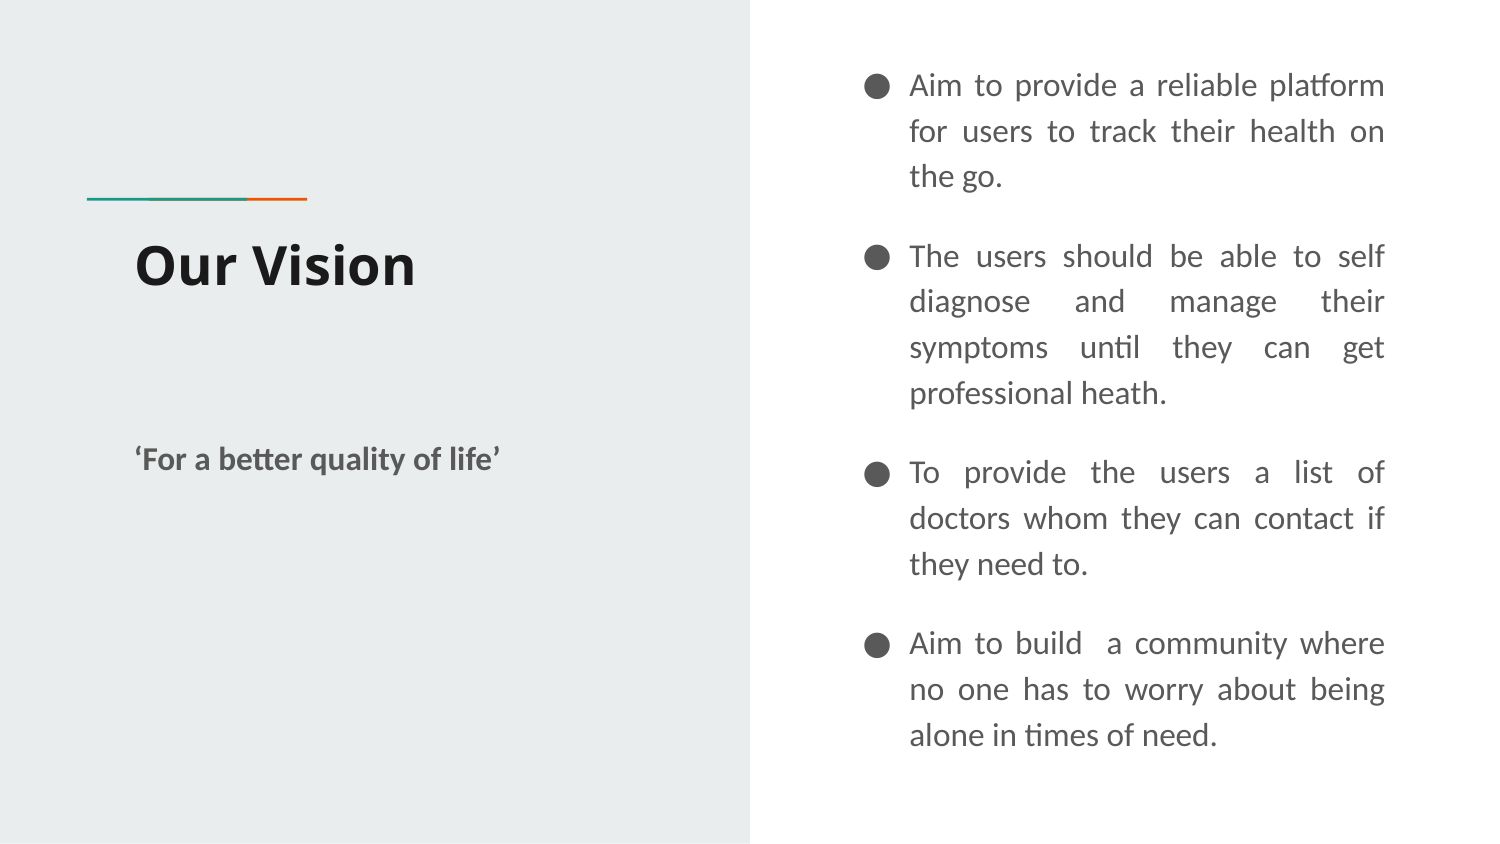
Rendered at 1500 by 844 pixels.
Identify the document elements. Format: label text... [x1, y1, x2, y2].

title Our Vision [119, 216, 662, 494]
subtitle ‘For a better quality of life’ [118, 421, 661, 644]
list Aim to provide a reliable platform for users to track their health on the go. The users should be able to self diagnose and manage their symptoms until they can get professional heath. To provide the users a list of doctors whom they can contact if they need to. Aim to build a community where no one has to worry about being alone in times of need. [847, 41, 1402, 775]
